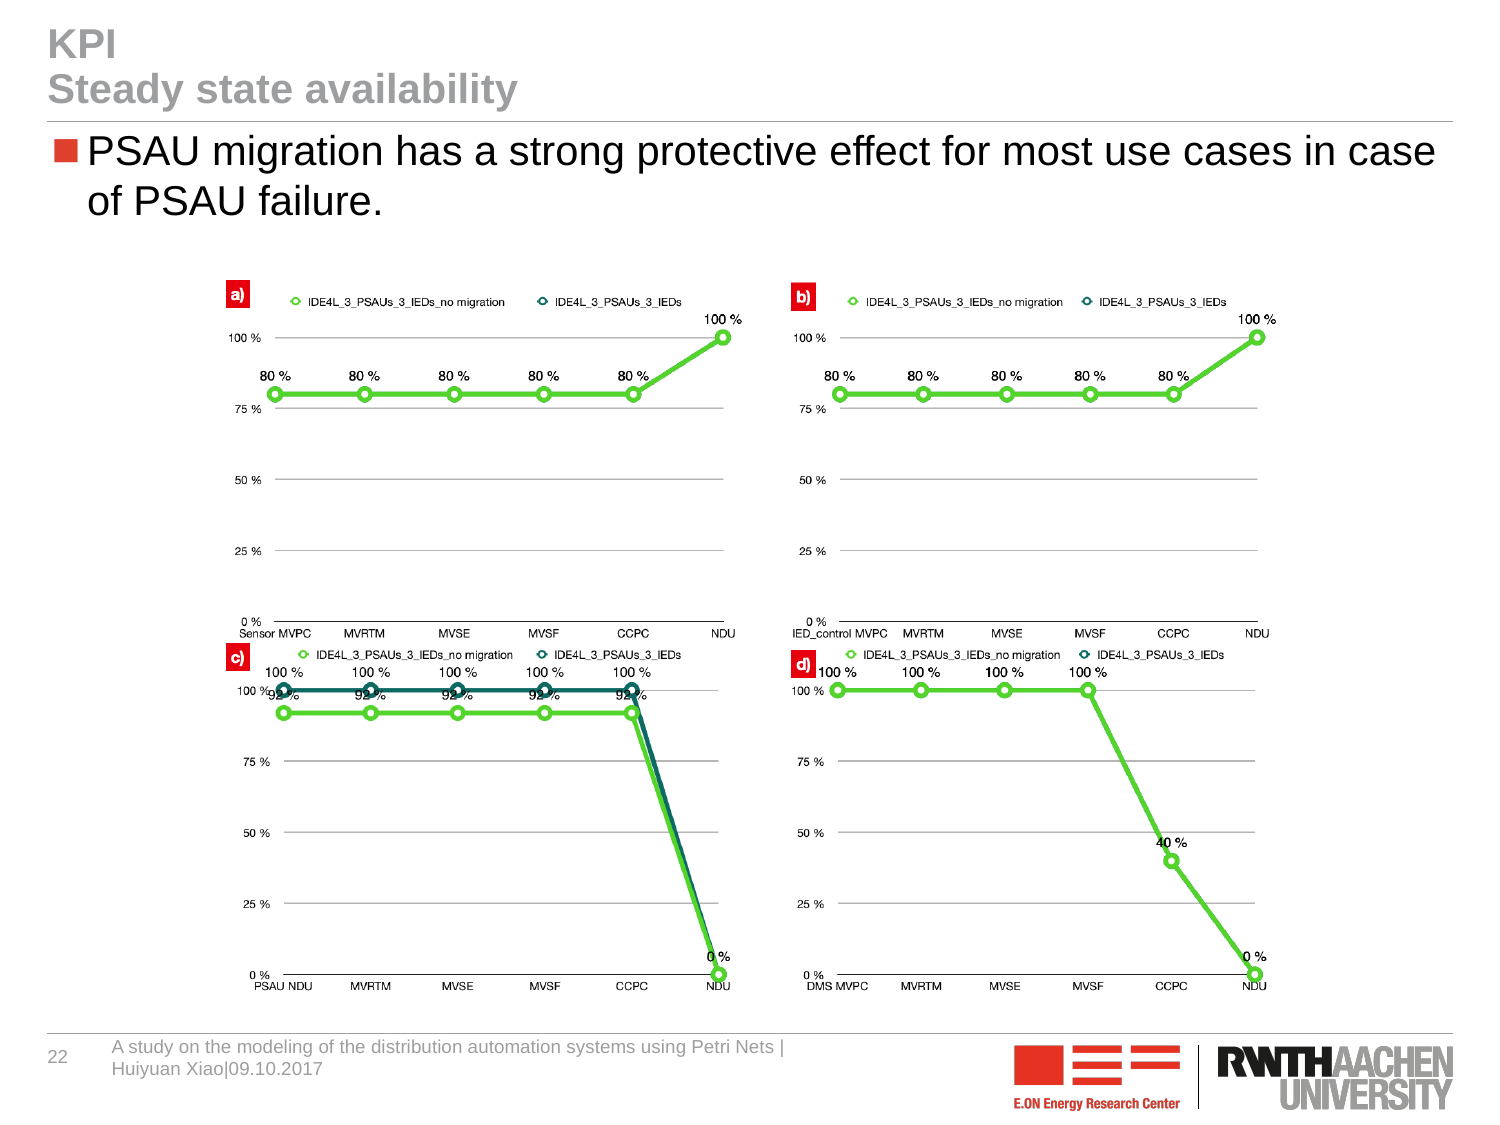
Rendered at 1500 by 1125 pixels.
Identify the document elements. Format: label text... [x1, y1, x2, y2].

picture [1218, 1046, 1453, 1111]
list PSAU migration has a strong protective effect for most use cases in case of PSAU failure. [51, 124, 1455, 230]
title KPI Steady state availability [47, 23, 1453, 113]
picture [209, 267, 1284, 1003]
picture [1013, 1045, 1180, 1112]
